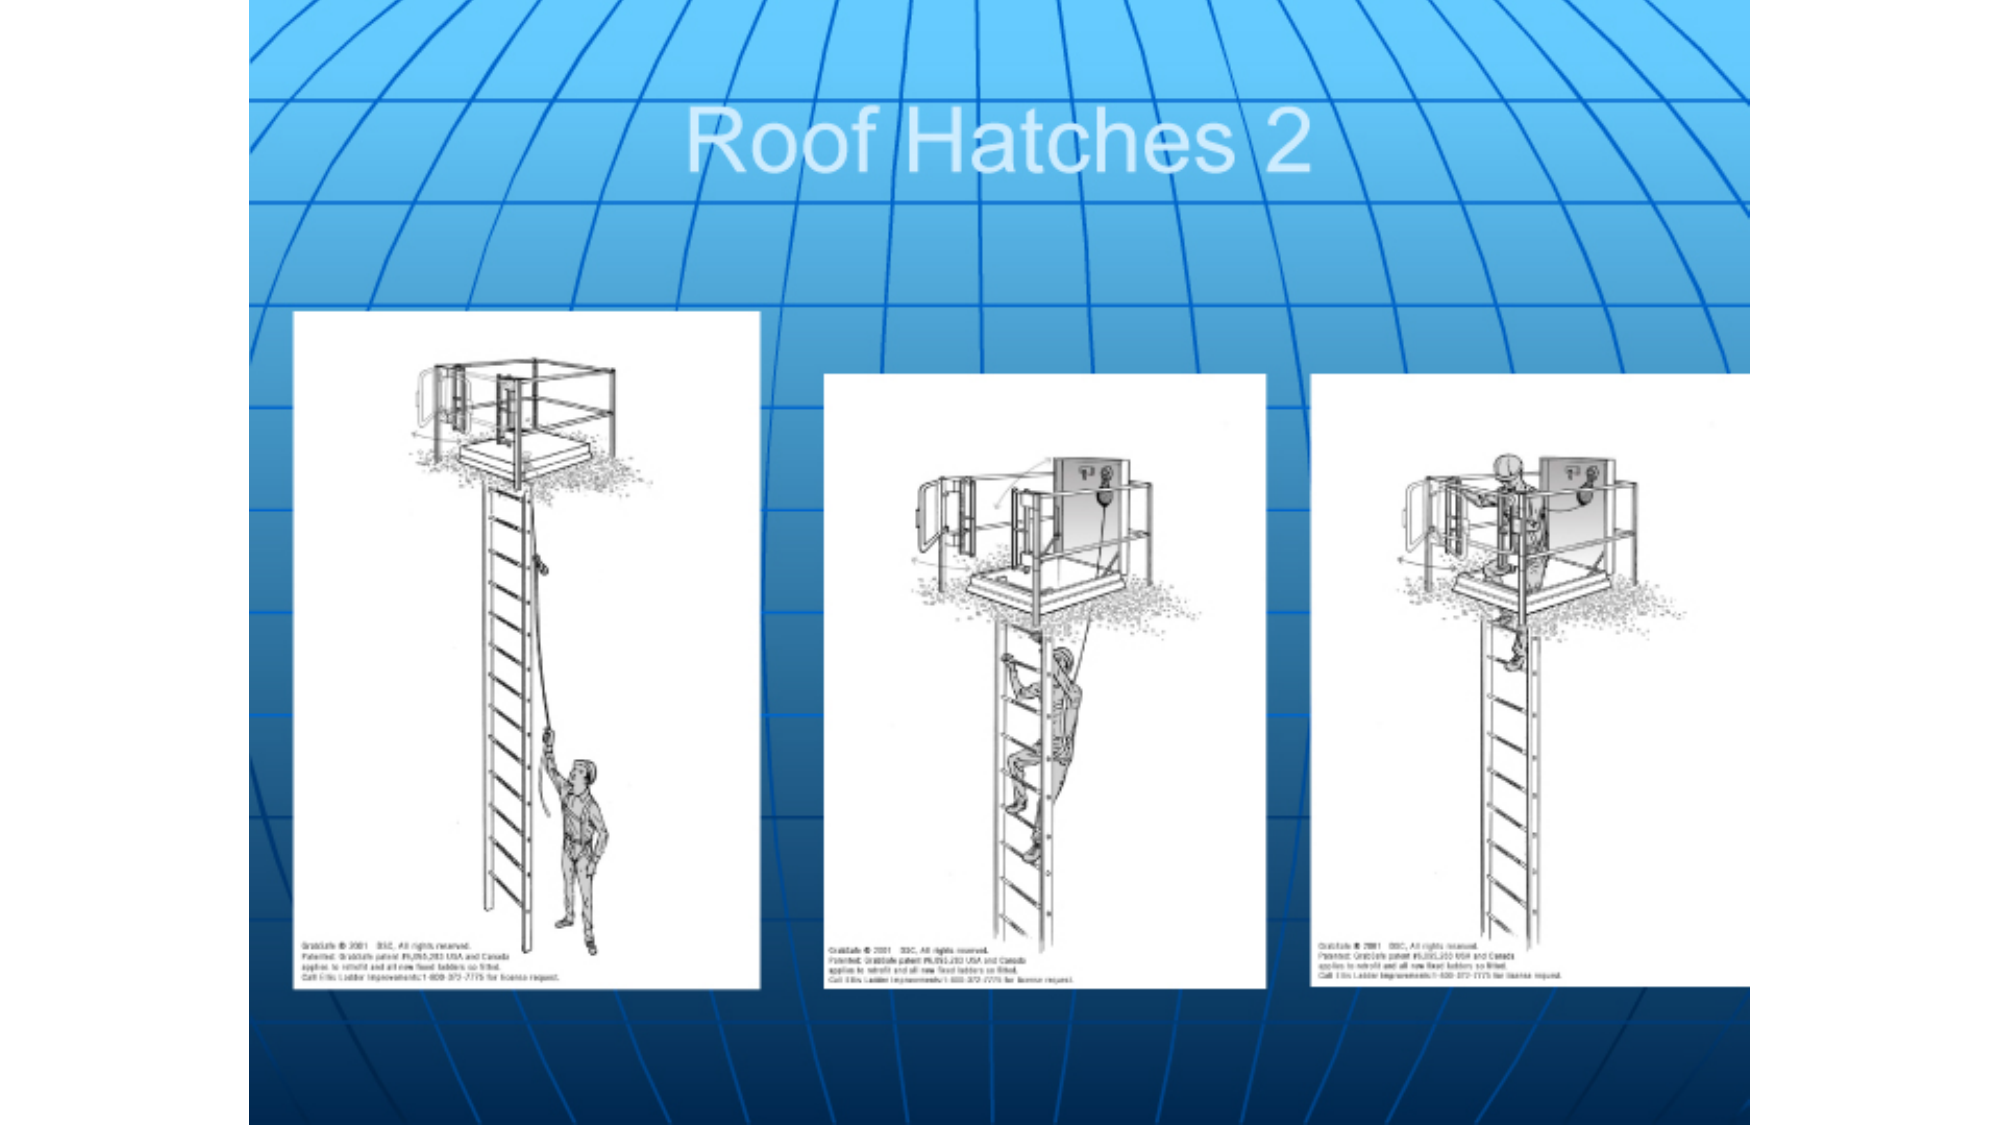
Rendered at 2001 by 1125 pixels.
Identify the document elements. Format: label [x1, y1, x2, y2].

picture [249, 0, 1750, 1125]
